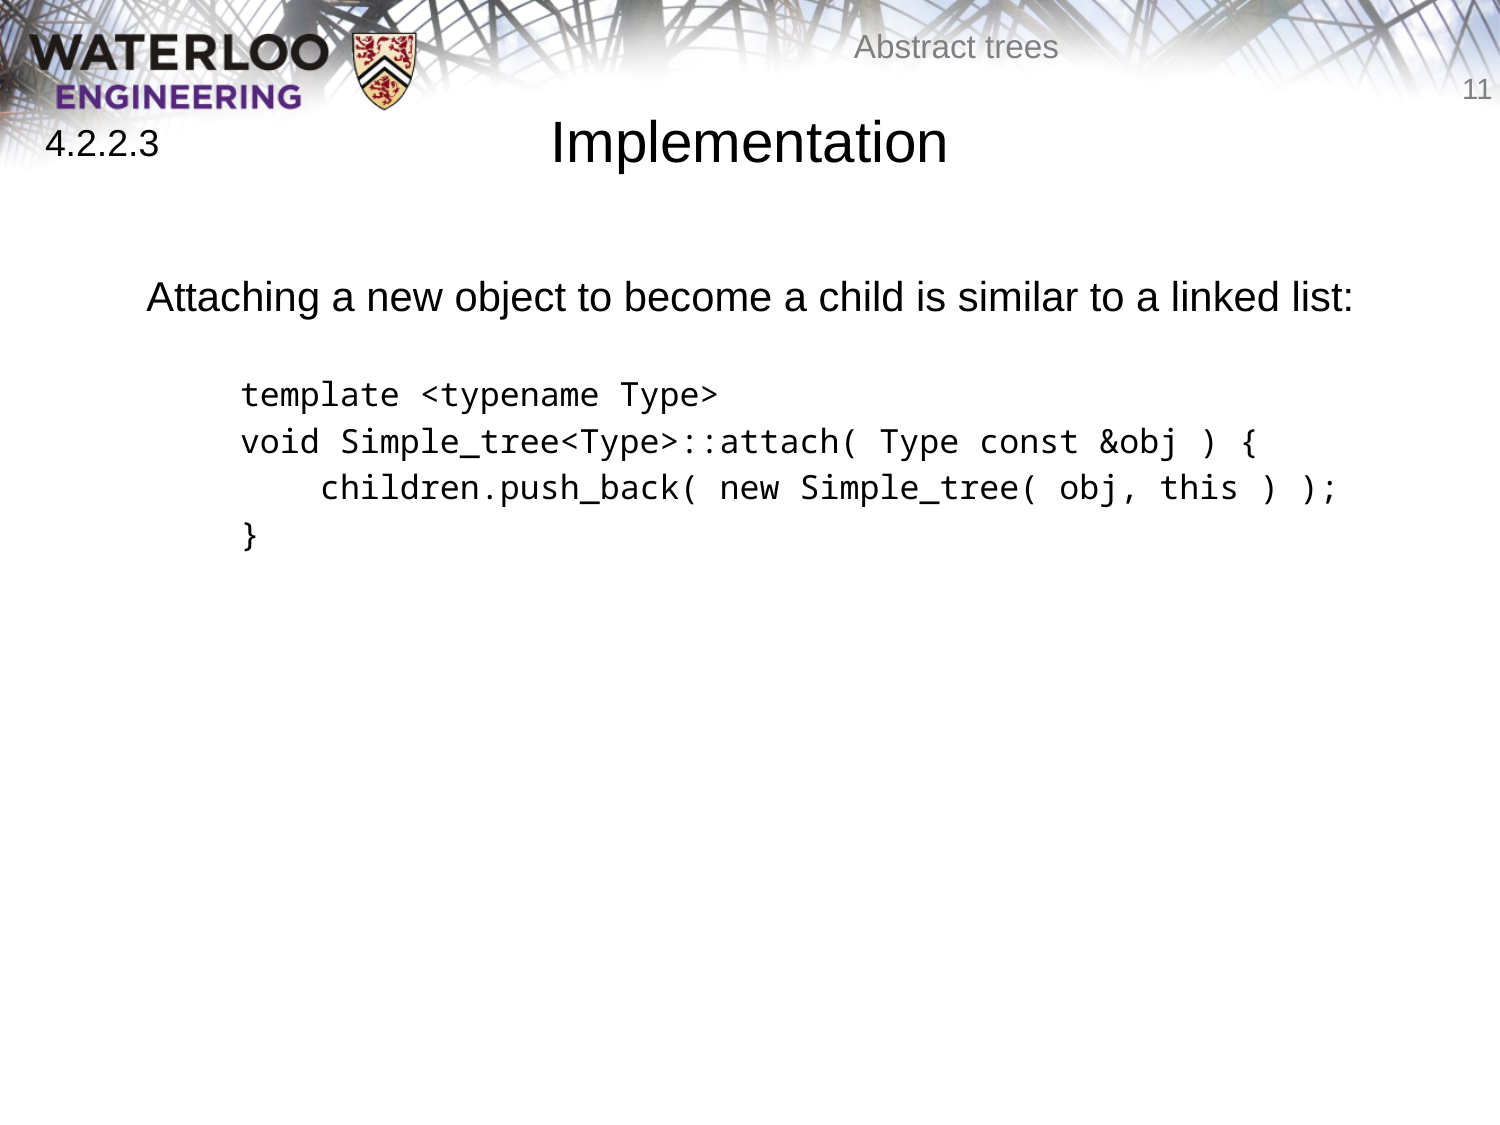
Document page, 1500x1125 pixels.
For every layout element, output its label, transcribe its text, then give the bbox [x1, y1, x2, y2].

title Implementation [74, 44, 1426, 233]
picture [0, 0, 1500, 1125]
list Attaching a new object to become a child is similar to a linked list: template <typename Type> void Simple_tree<Type>::attach( Type const &obj ) { children.push_back( new Simple_tree( obj, this ) ); } [74, 262, 1426, 1006]
text_box 4.2.2.3 [30, 111, 175, 172]
